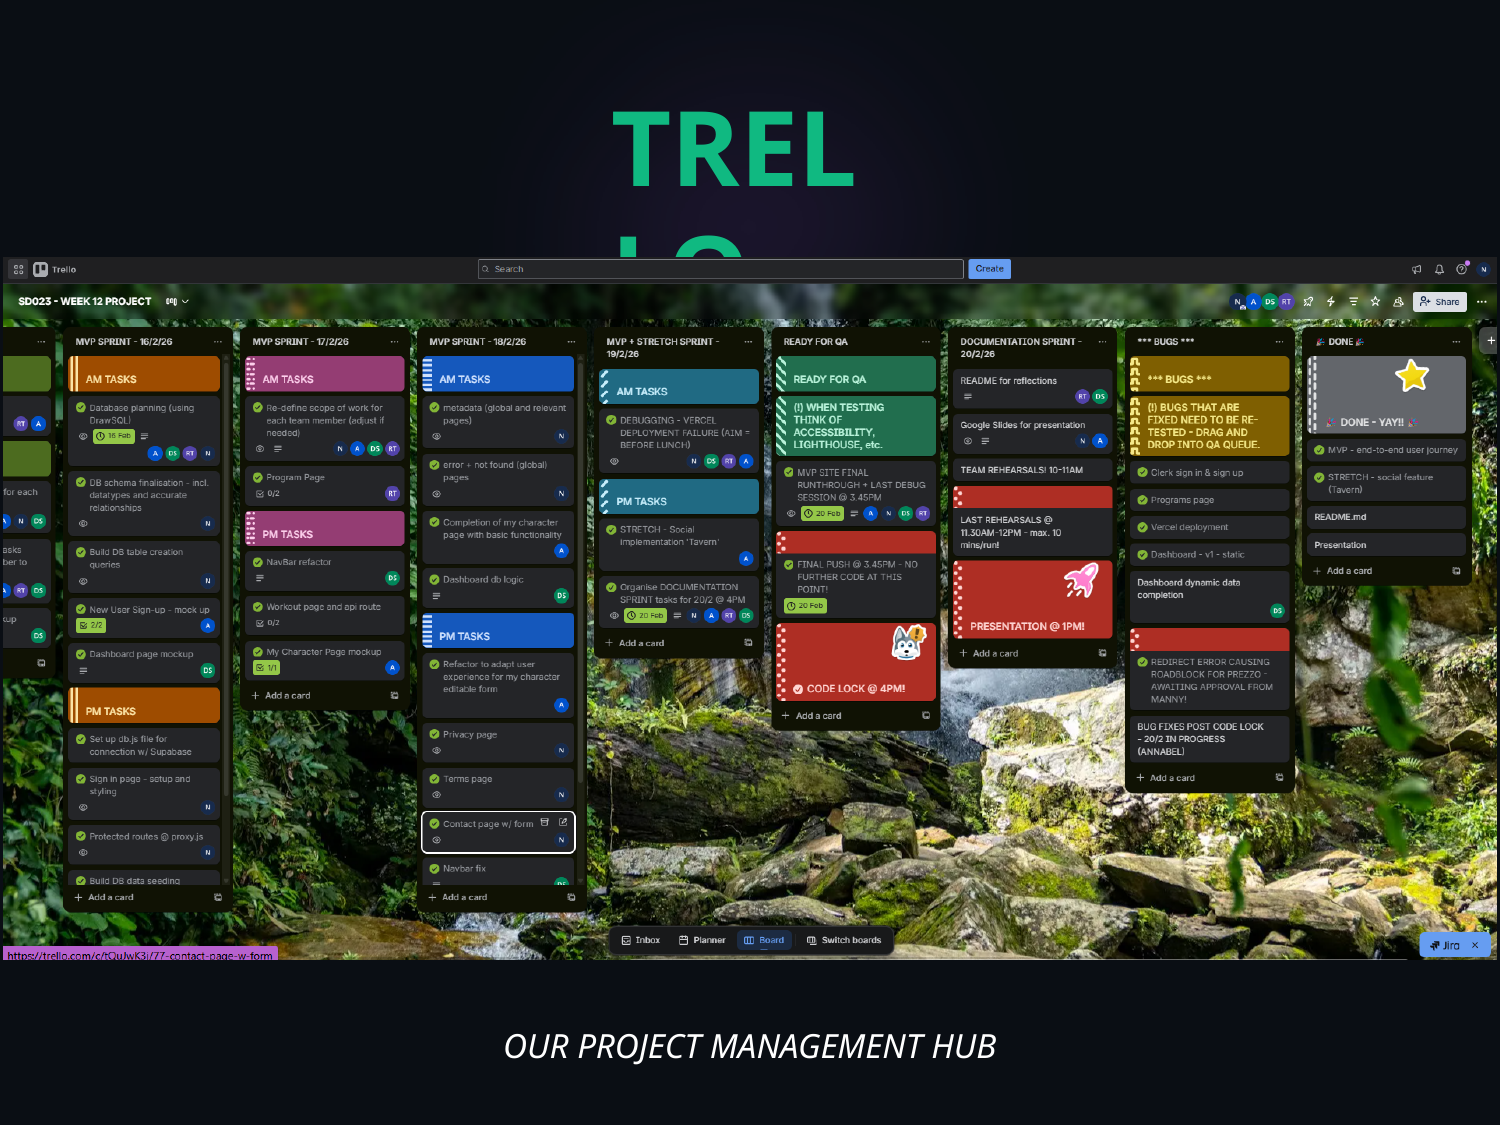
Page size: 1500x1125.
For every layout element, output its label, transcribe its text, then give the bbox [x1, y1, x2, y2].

picture [3, 257, 1497, 961]
text_box OUR PROJECT MANAGEMENT HUB [248, 1017, 1252, 1073]
text_box TRELLO [596, 75, 913, 256]
